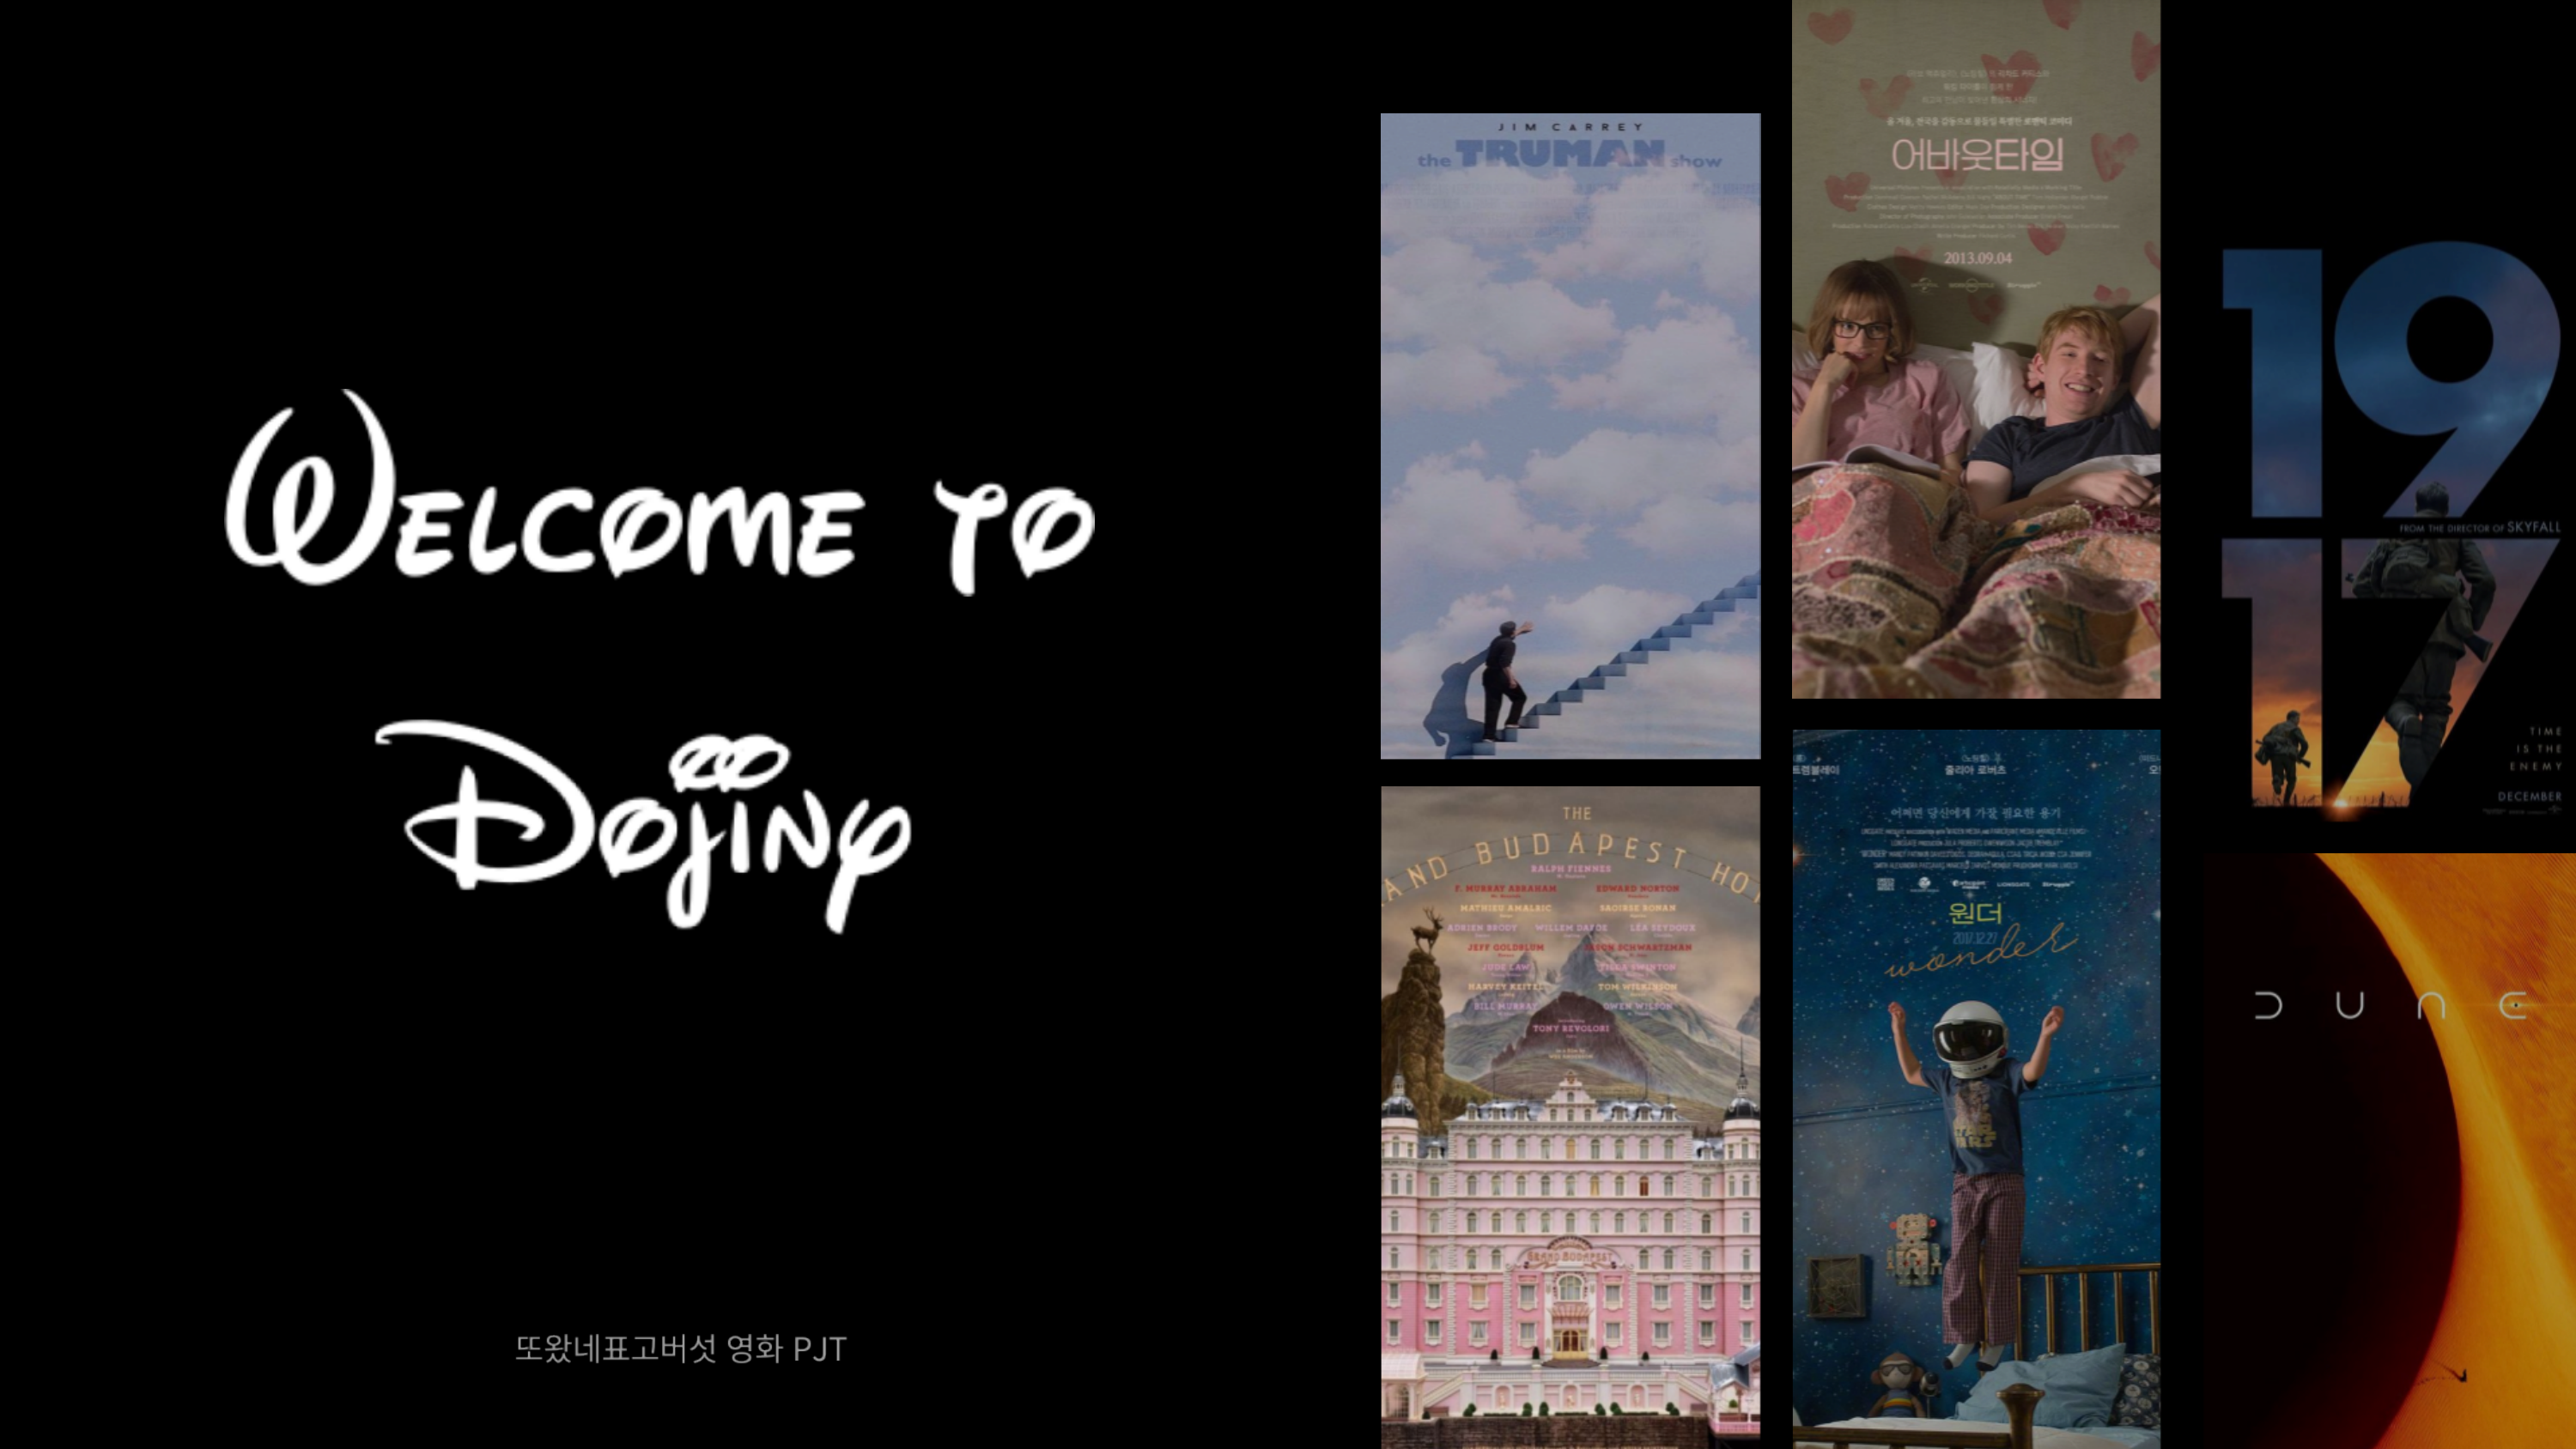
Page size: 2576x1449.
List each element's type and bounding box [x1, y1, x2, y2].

text_box [1381, 113, 1761, 1449]
text_box [224, 389, 1095, 597]
text_box [2203, 230, 2576, 1449]
text_box [313, 604, 1005, 1152]
picture [509, 1322, 857, 1379]
text_box [1792, 0, 2162, 1449]
